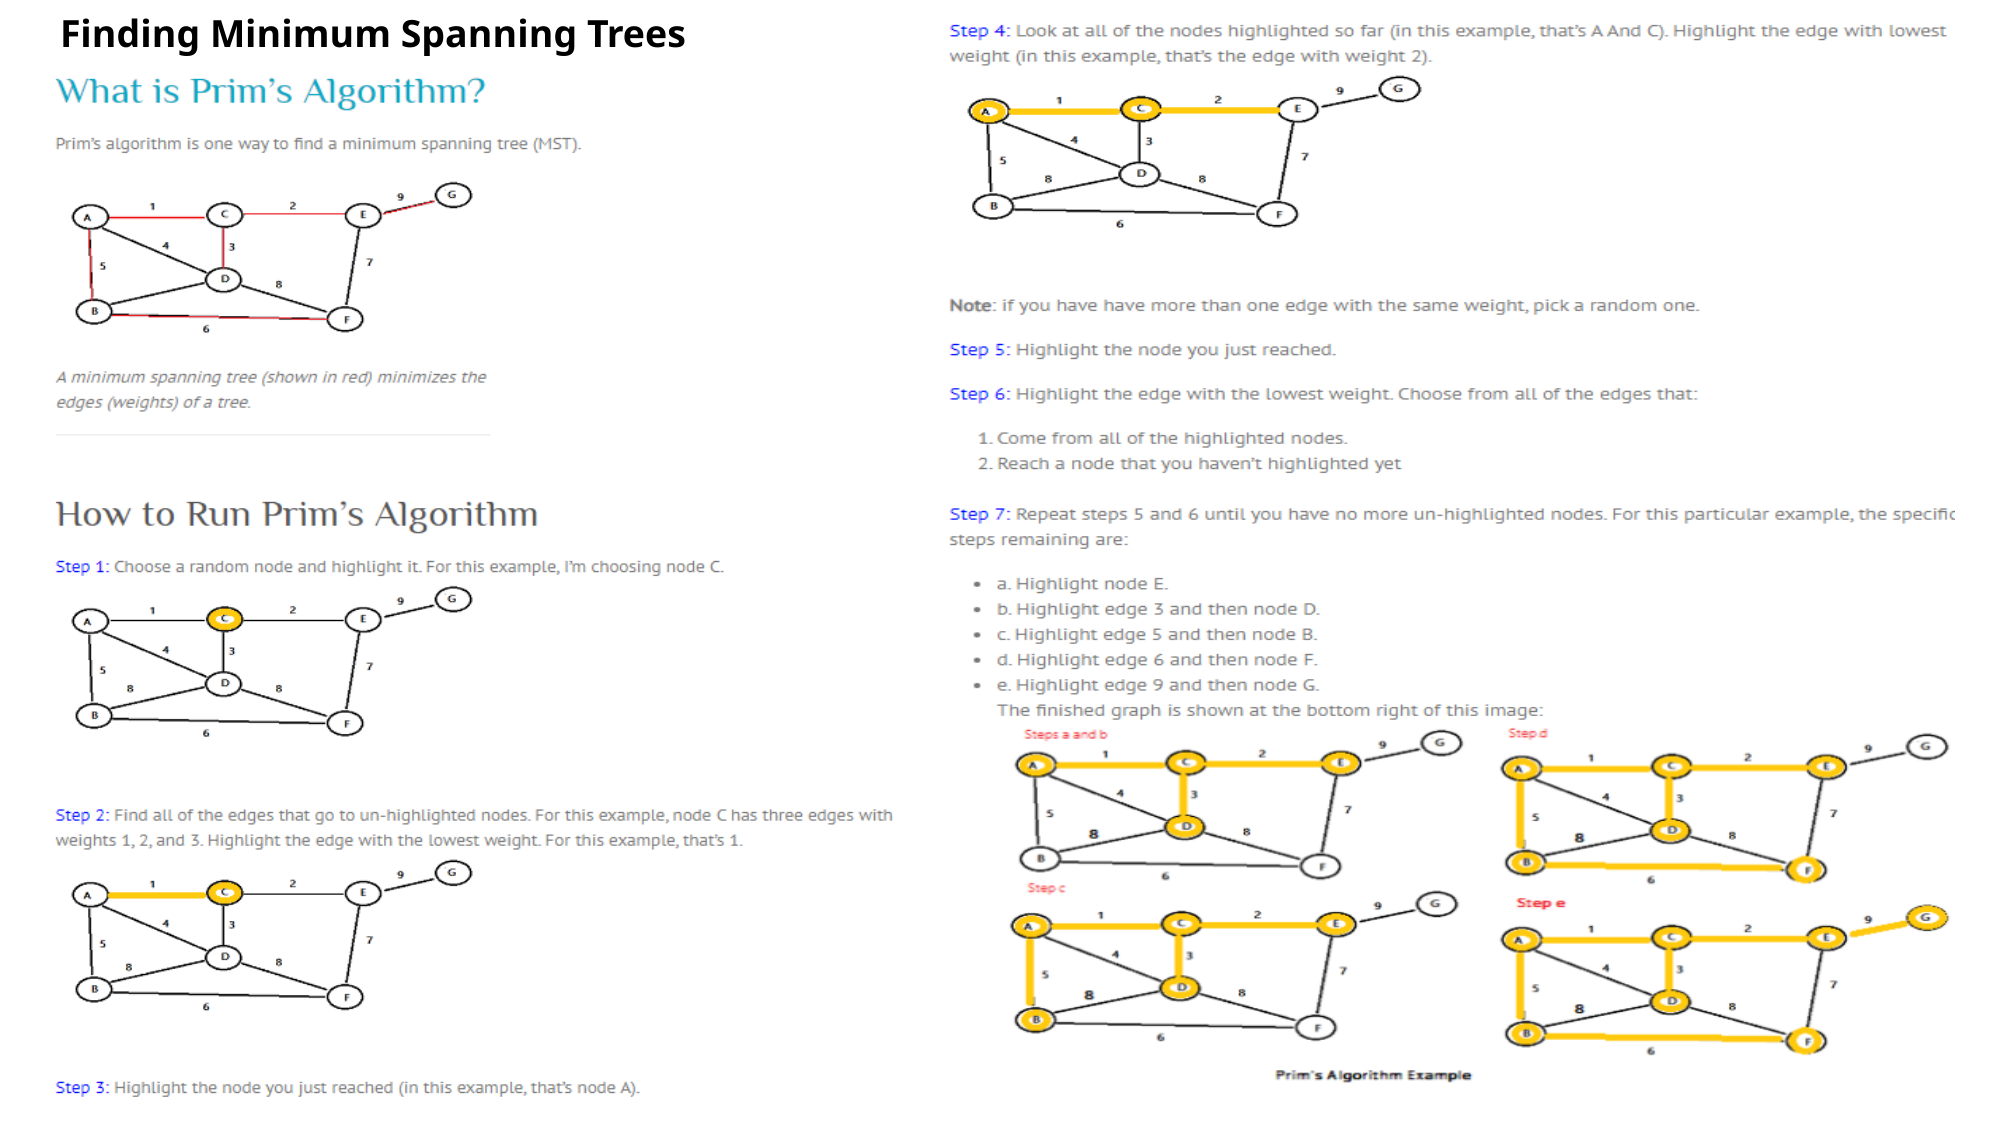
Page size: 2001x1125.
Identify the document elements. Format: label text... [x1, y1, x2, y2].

picture [925, 15, 1955, 1102]
picture [45, 74, 916, 1102]
title Finding Minimum Spanning Trees [45, 0, 1771, 71]
